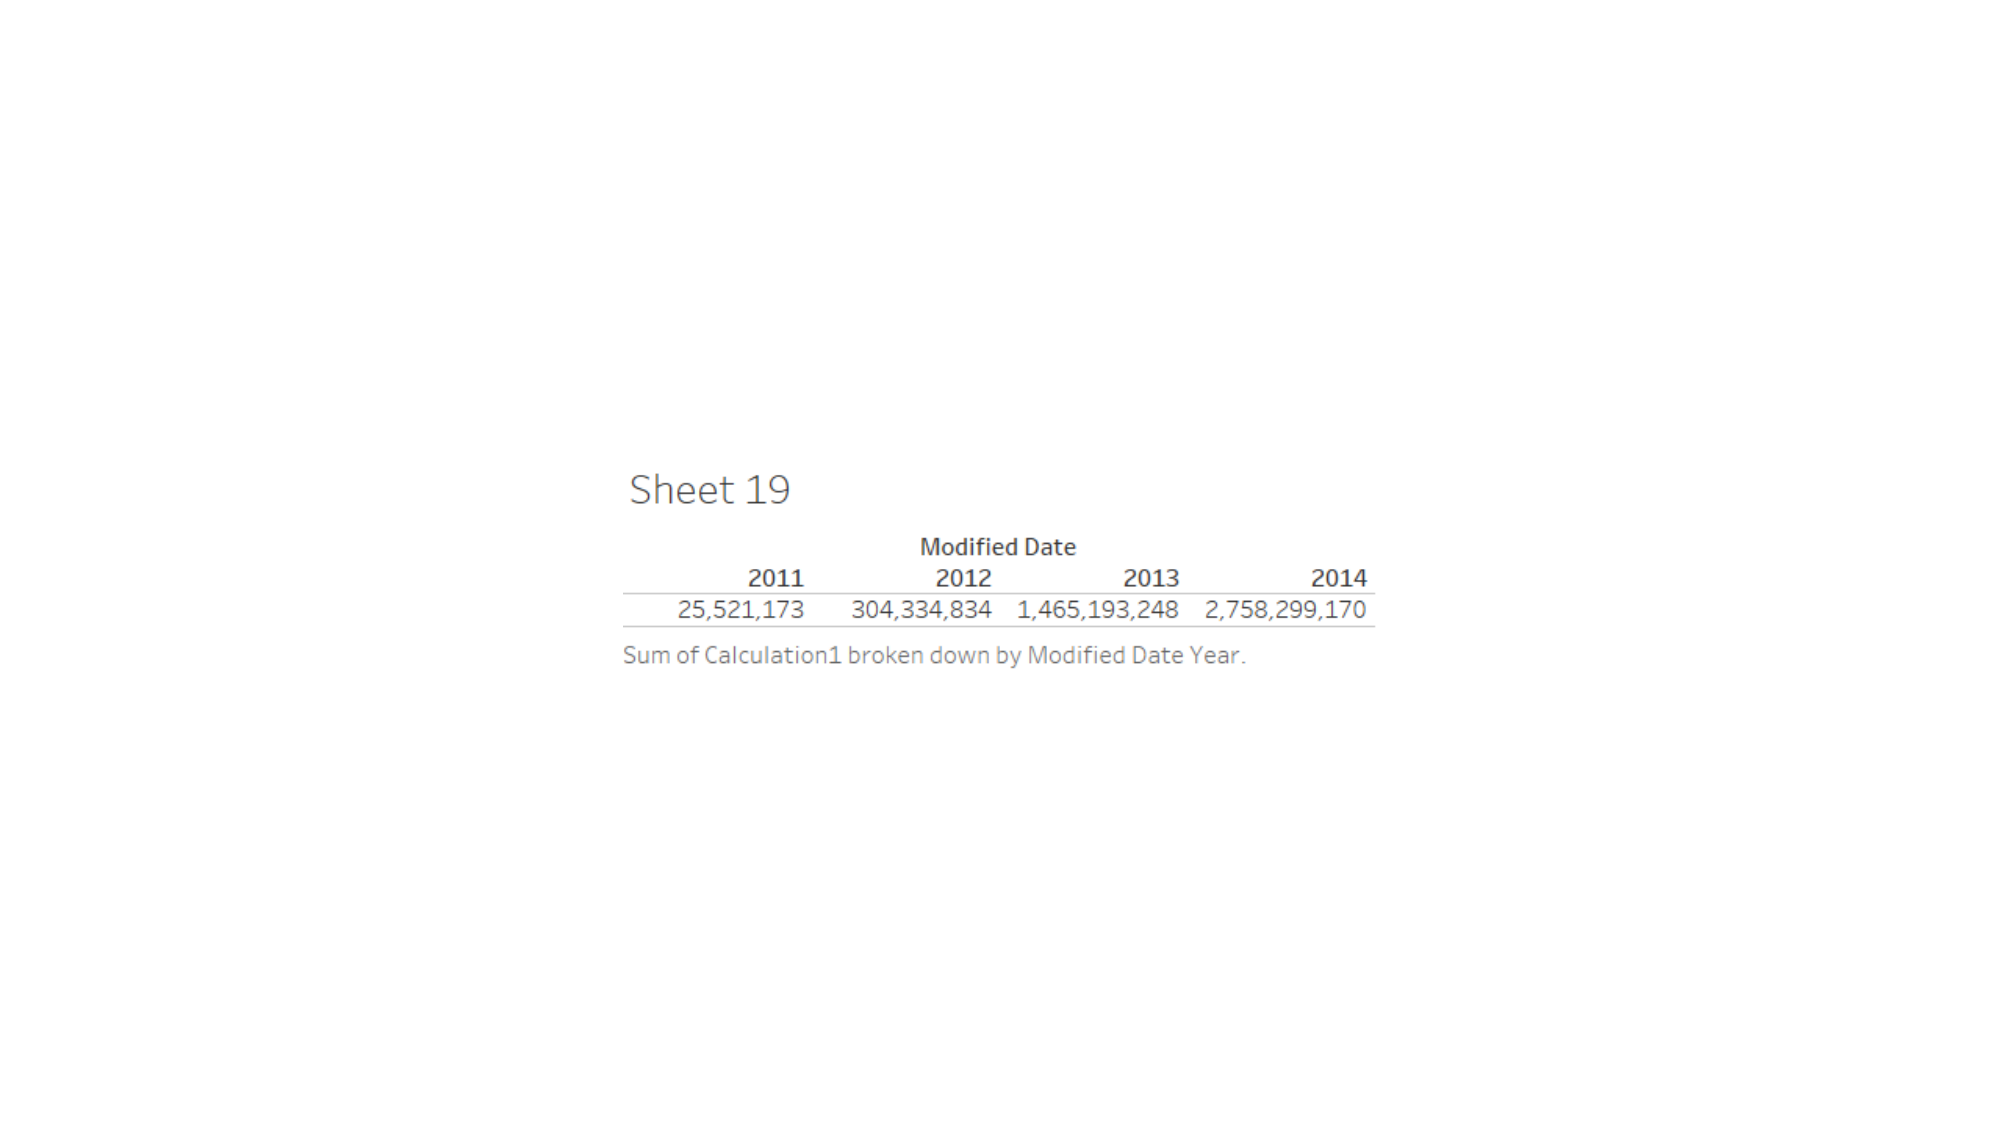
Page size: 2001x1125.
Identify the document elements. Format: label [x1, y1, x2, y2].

picture [623, 452, 1377, 673]
